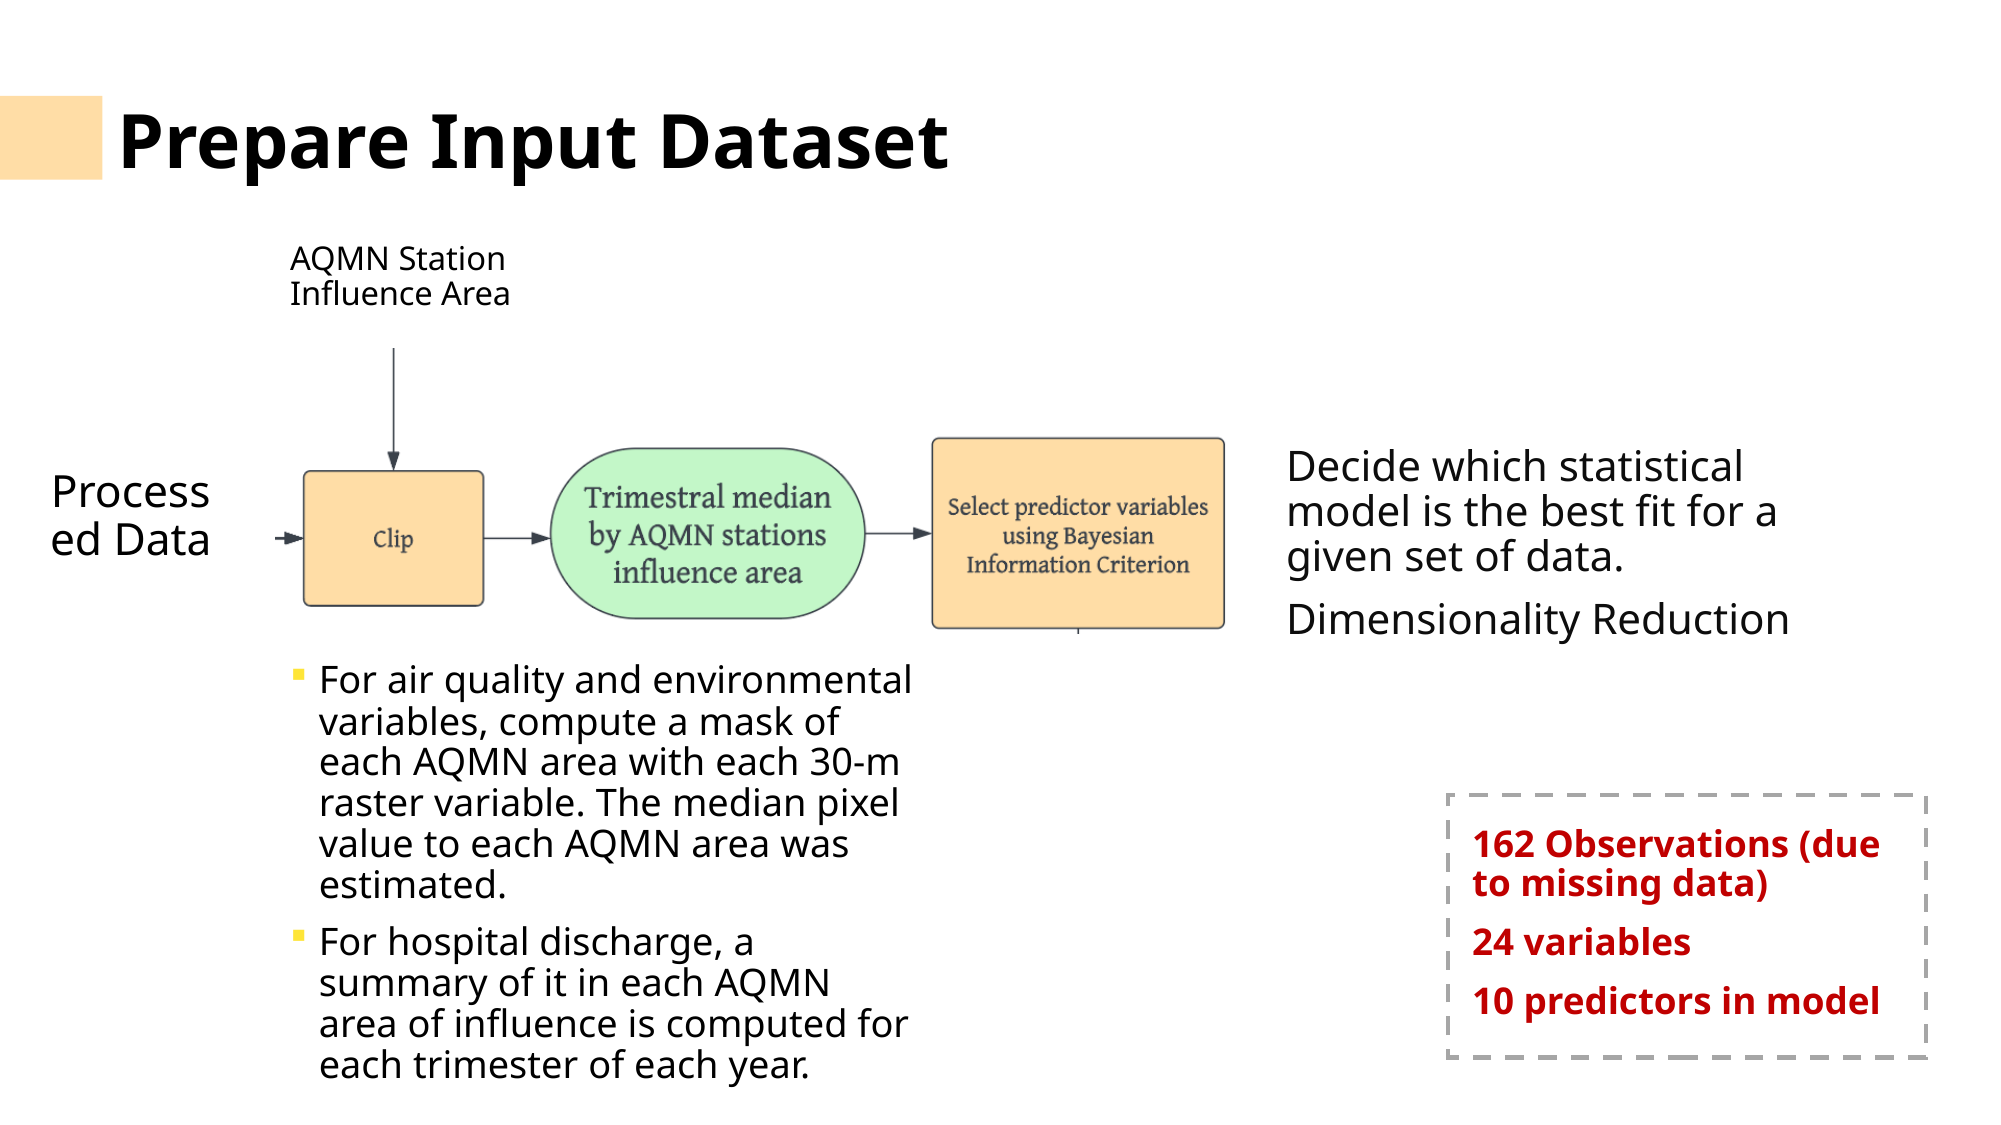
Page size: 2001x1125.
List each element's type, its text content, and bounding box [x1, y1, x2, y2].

text_box [0, 95, 102, 181]
text_box Processed Data [34, 461, 227, 620]
text_box Prepare Input Dataset [102, 95, 1828, 193]
text_box AQMN Station Influence Area [275, 234, 539, 348]
text_box For air quality and environmental variables, compute a mask of each AQMN area with each 30-m raster variable. The median pixel value to each AQMN area was estimated. For hospital discharge, a summary of it in each AQMN area of influence is computed for each trimester of each year. [275, 653, 934, 1125]
text_box 162 Observations (due to missing data) 24 variables 10 predictors in model [1457, 817, 1918, 1035]
text_box Decide which statistical model is the best fit for a given set of data. Dimensionality Reduction [1271, 437, 1885, 654]
text_box [1447, 794, 1927, 1058]
picture [275, 348, 1272, 634]
